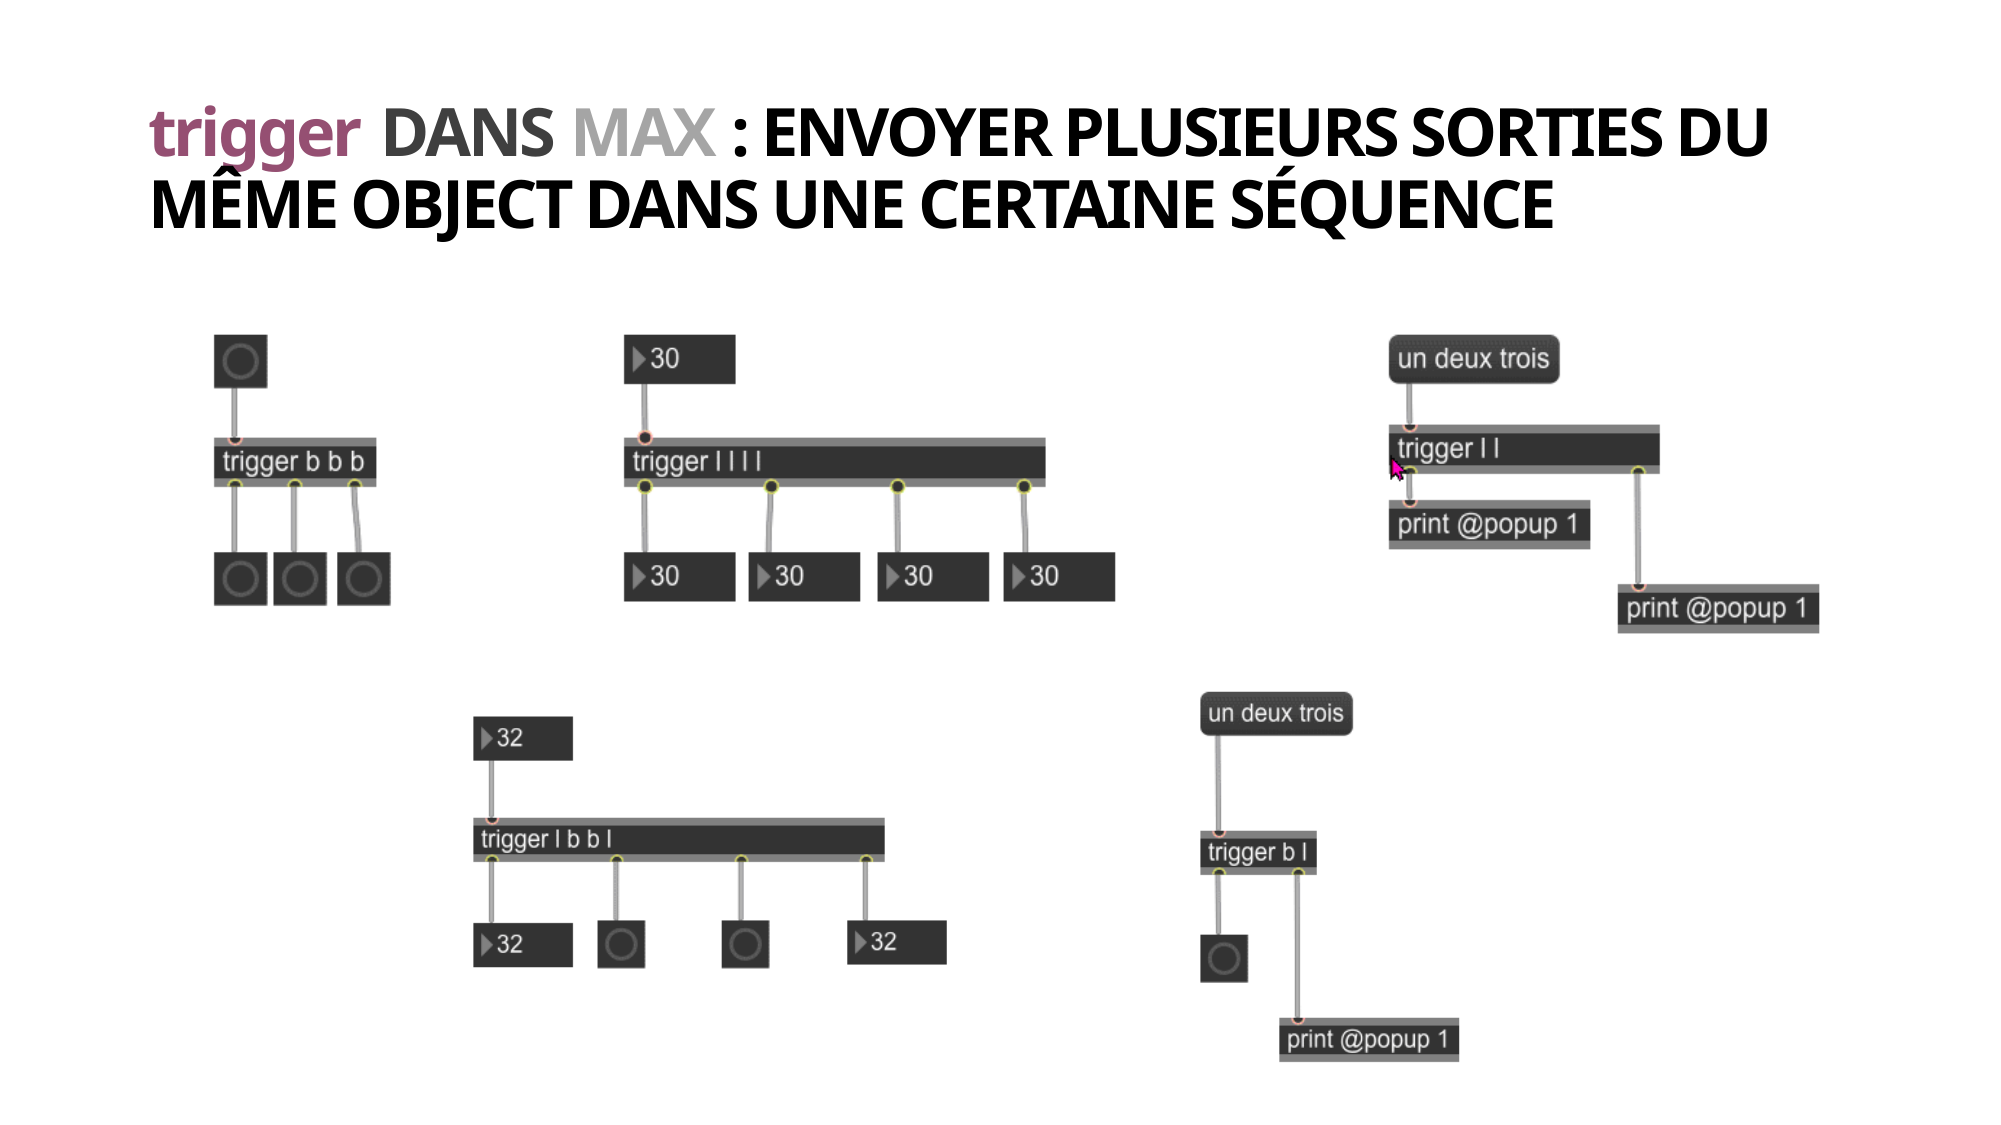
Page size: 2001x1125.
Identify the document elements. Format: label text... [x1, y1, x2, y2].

title trigger DANS MAX : ENVOYER PLUSIEURS SORTIES DU MÊME OBJECT DANS UNE CERTAINE SÉQUENCE [133, 91, 1915, 267]
picture [181, 306, 1903, 1092]
